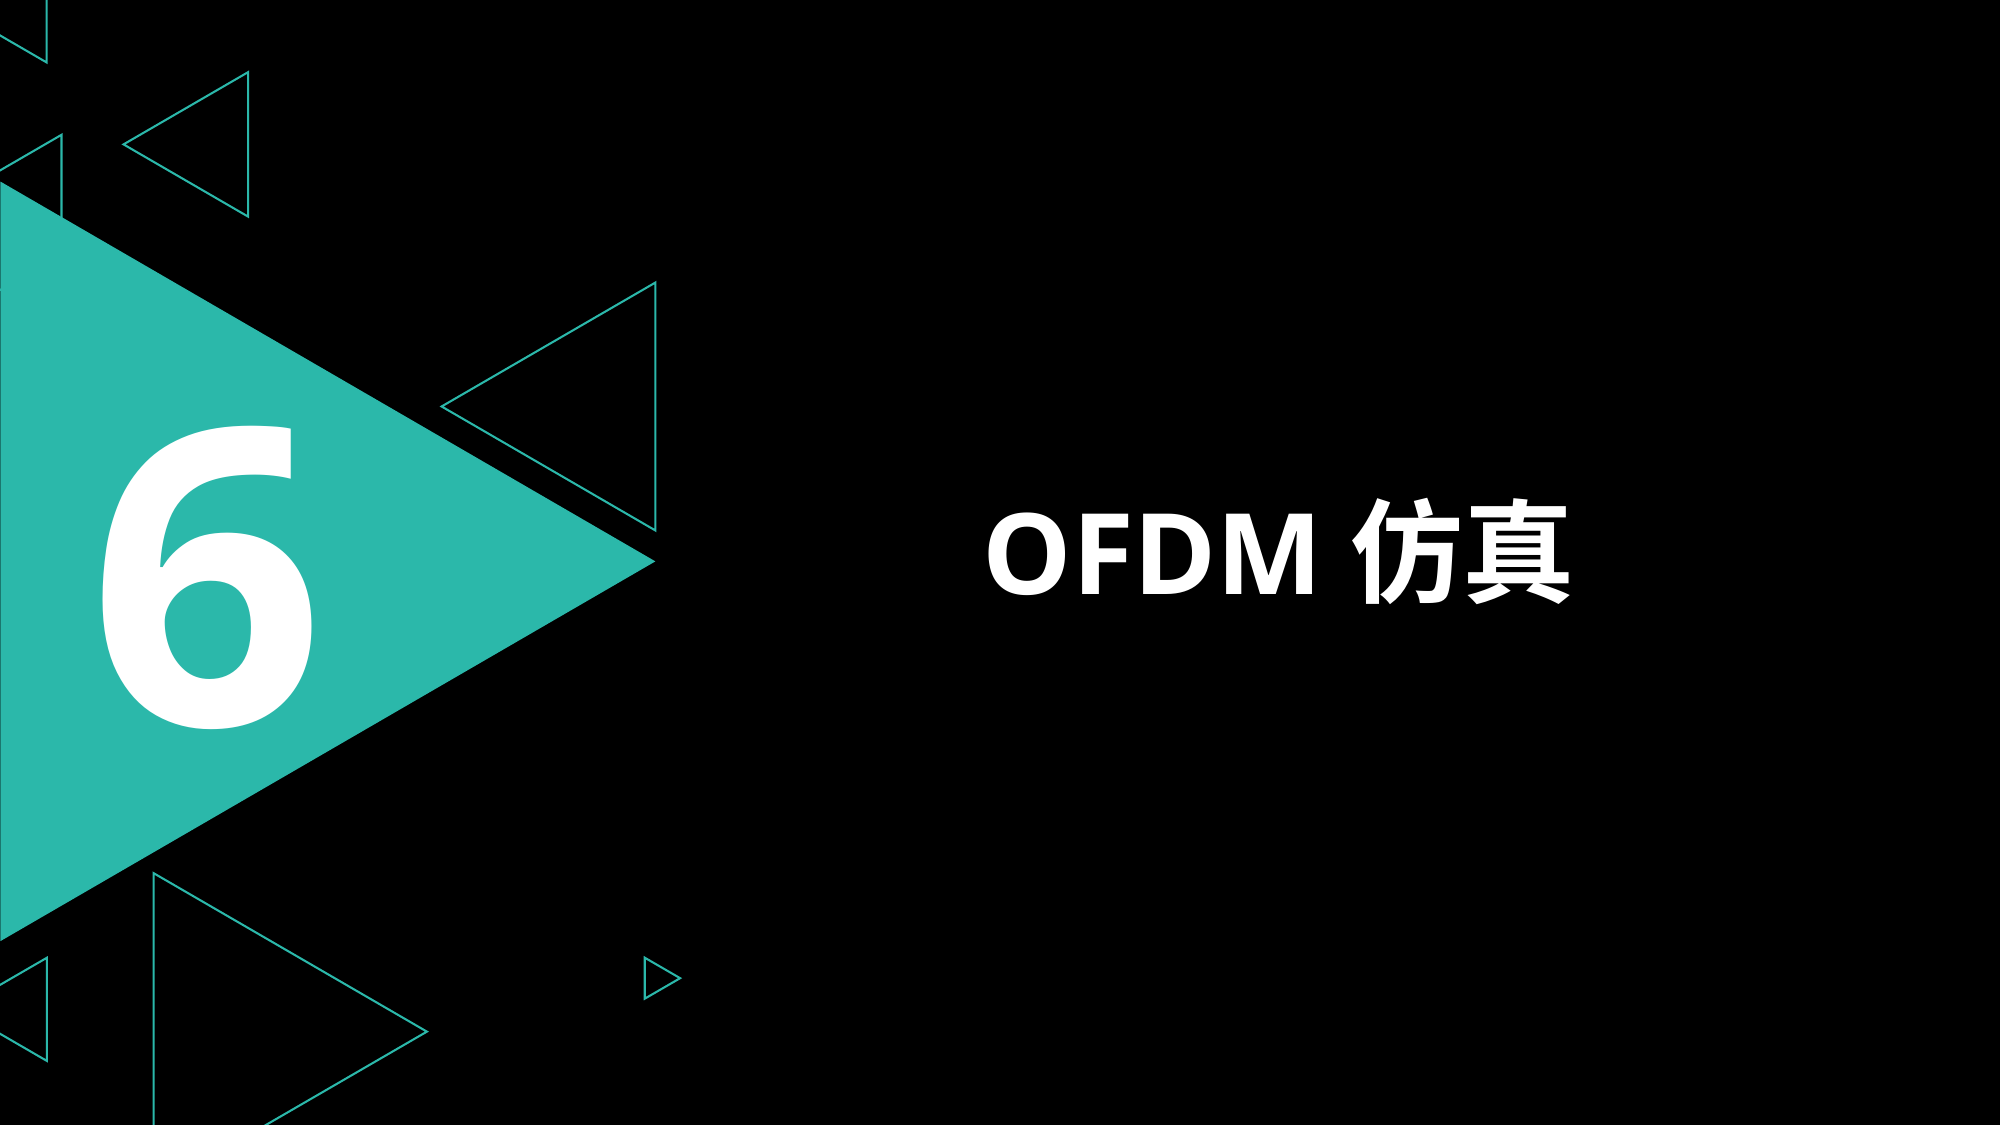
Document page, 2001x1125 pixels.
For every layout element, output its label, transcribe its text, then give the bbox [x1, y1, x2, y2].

text_box OFDM仿真 [967, 475, 1623, 625]
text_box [0, 129, 953, 996]
